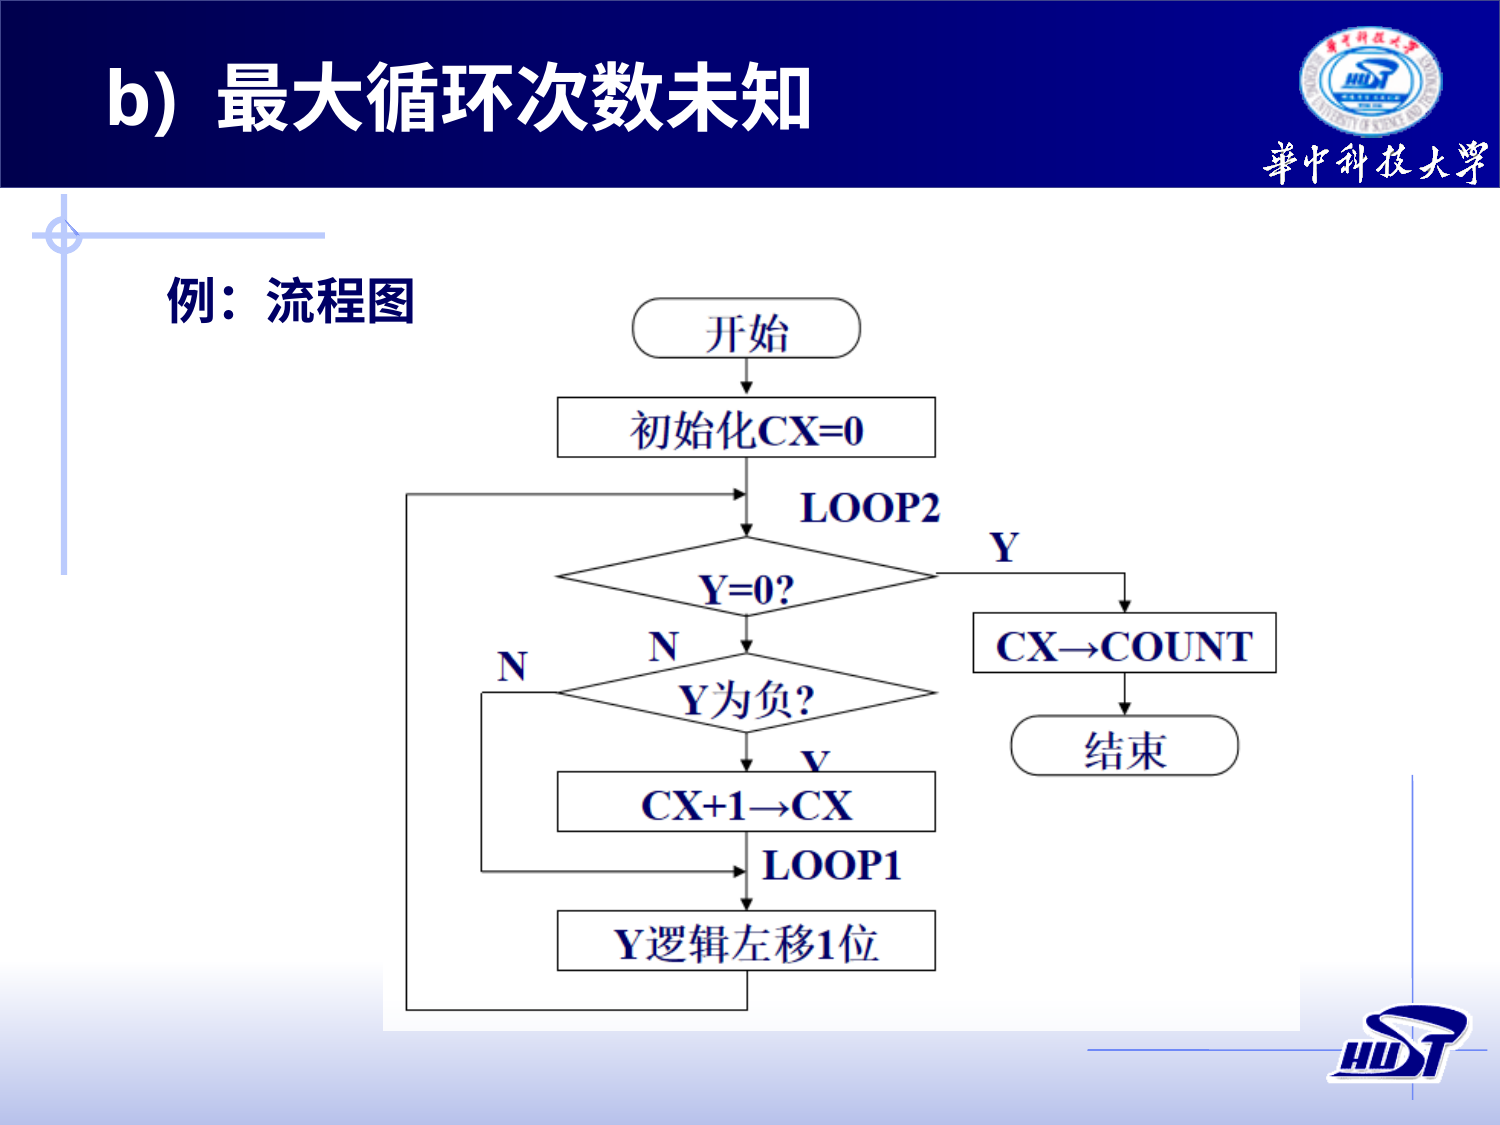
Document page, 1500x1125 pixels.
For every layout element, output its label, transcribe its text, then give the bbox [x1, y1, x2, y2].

picture [383, 290, 1300, 1031]
picture [1299, 26, 1443, 138]
picture [1262, 140, 1488, 185]
text_box b) 最大循环次数未知 [89, 42, 1308, 148]
text_box 例：流程图 [76, 231, 1308, 336]
